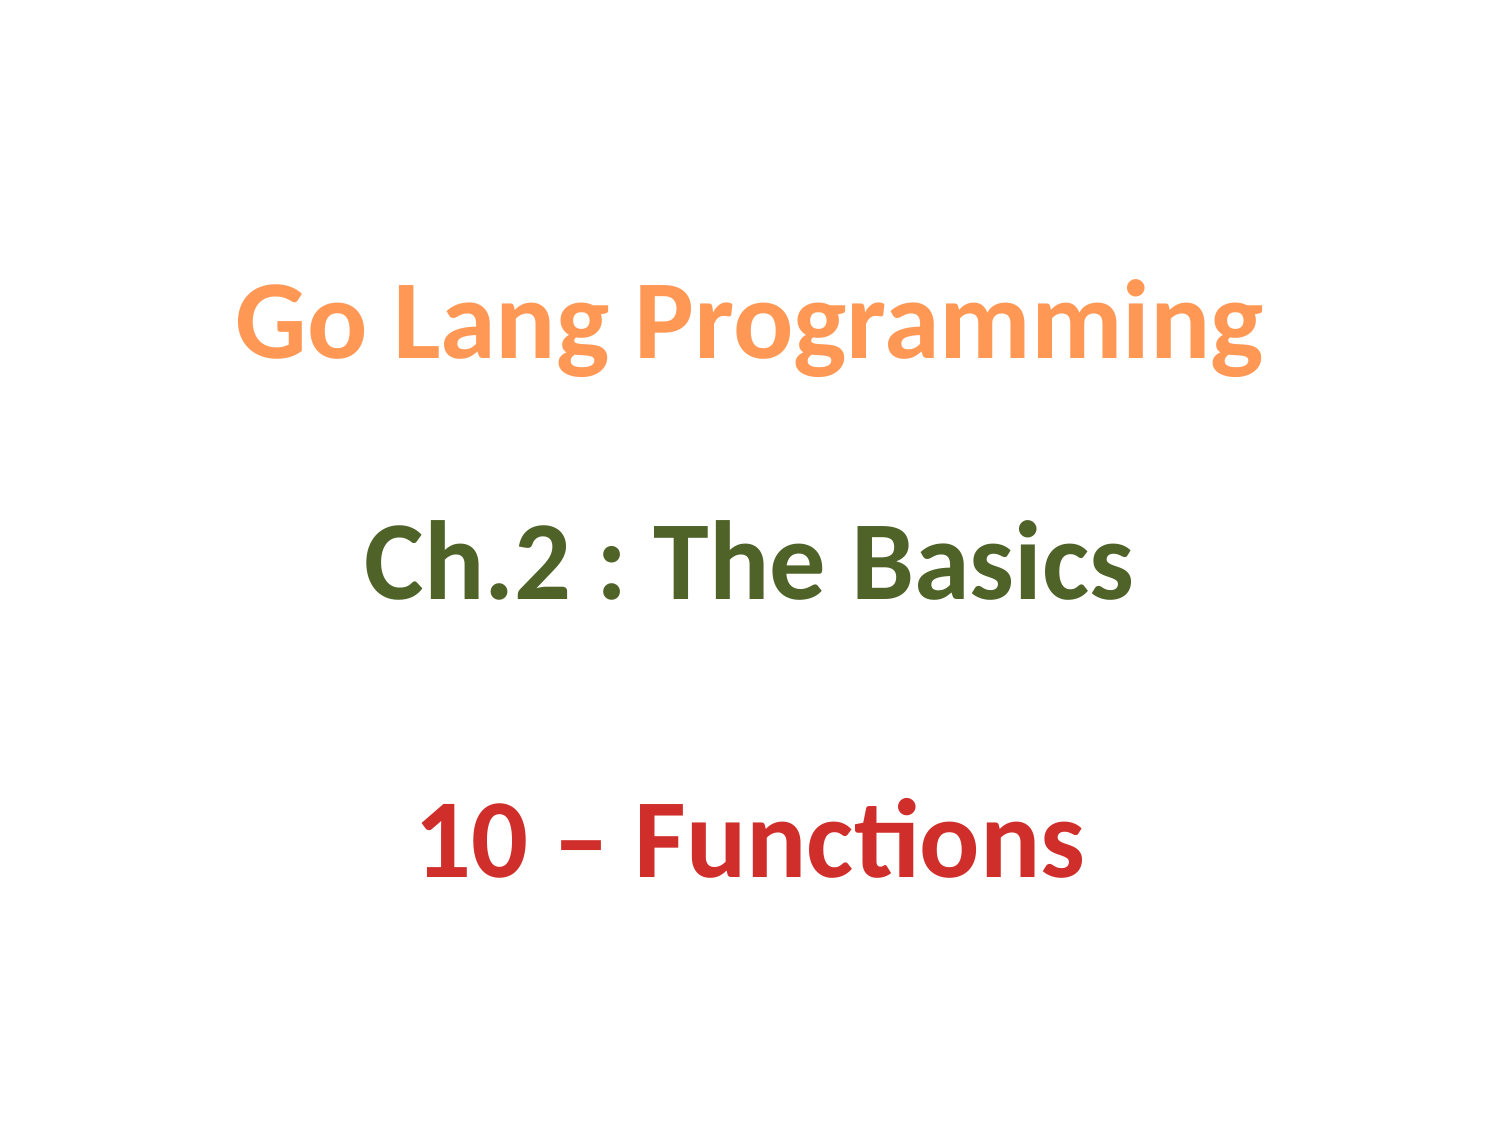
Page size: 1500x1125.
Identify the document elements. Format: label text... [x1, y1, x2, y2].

text_box Ch.2 : The Basics [0, 479, 1500, 630]
text_box Go Lang Programming [0, 238, 1500, 388]
text_box 10 – Functions [0, 757, 1500, 908]
